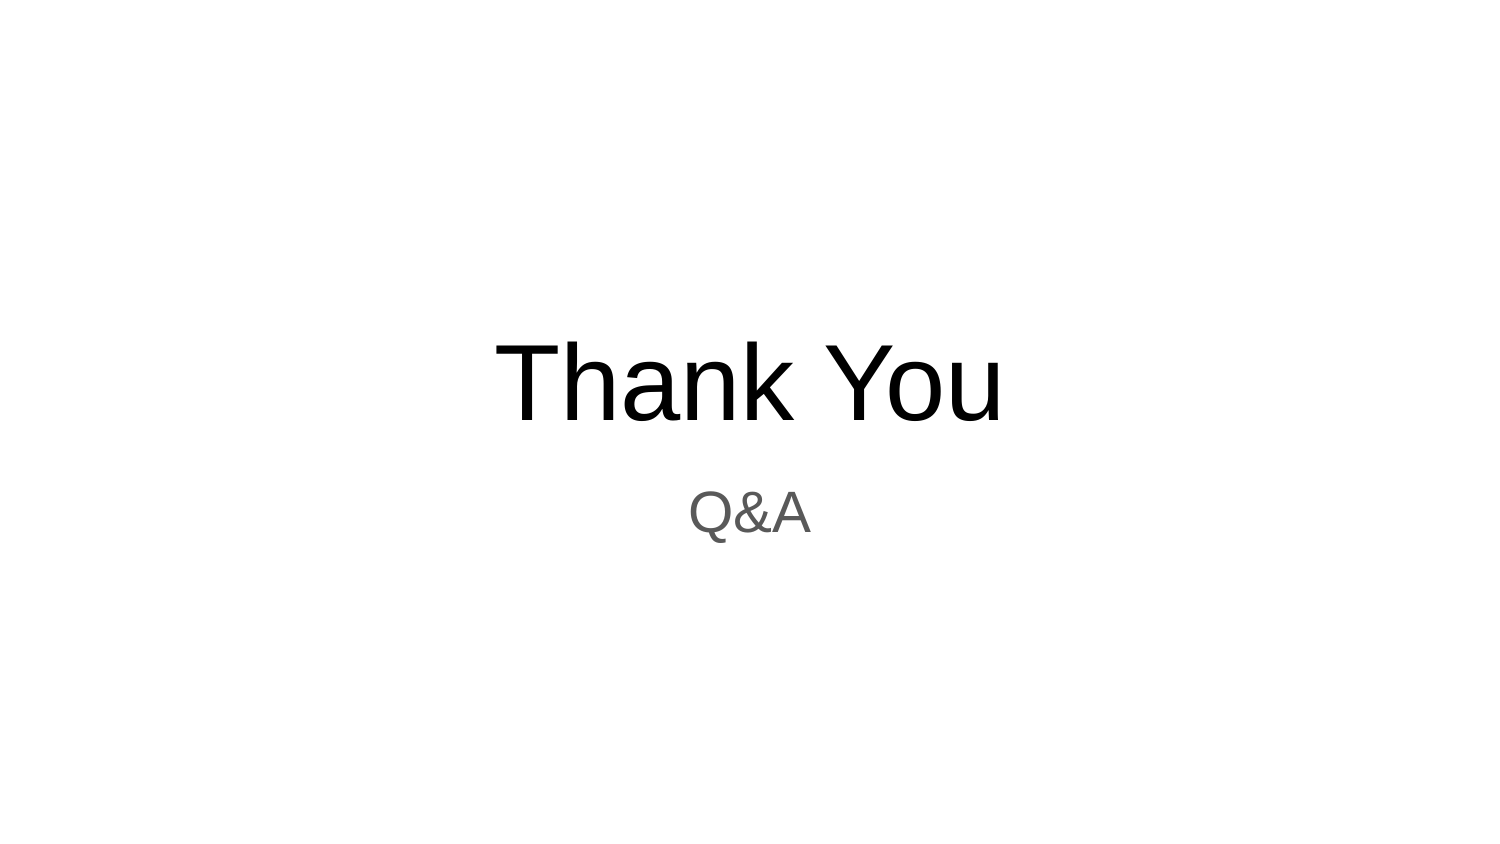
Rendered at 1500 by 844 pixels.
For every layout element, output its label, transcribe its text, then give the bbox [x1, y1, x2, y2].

subtitle Q&A [51, 464, 1449, 595]
title Thank You [51, 122, 1449, 459]
